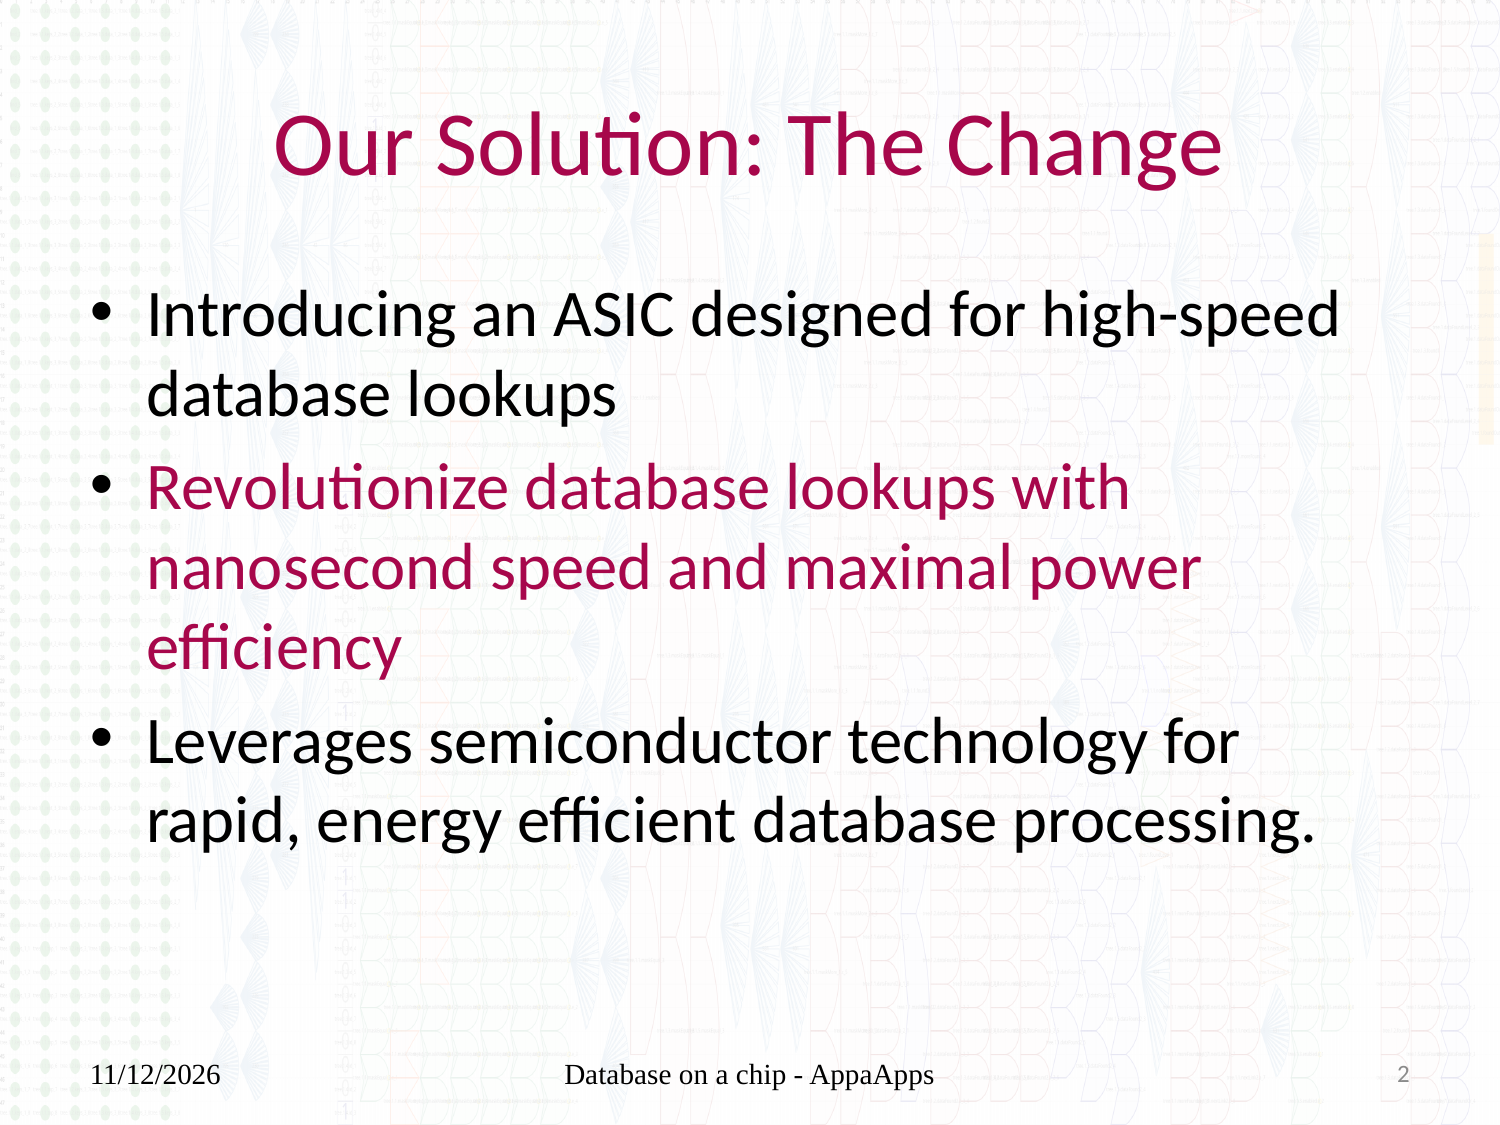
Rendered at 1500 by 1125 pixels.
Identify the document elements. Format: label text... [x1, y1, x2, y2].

slide_number 2 [1074, 1042, 1425, 1103]
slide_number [75, 1042, 425, 1103]
list Introducing an ASIC designed for high-speed database lookups Revolutionize database lookups with nanosecond speed and maximal power efficiency Leverages semiconductor technology for rapid, energy efficient database processing. [75, 262, 1425, 1005]
title Our Solution: The Change [75, 45, 1425, 233]
footer Database on a chip - AppaApps [512, 1042, 987, 1103]
picture [0, 0, 1500, 1125]
